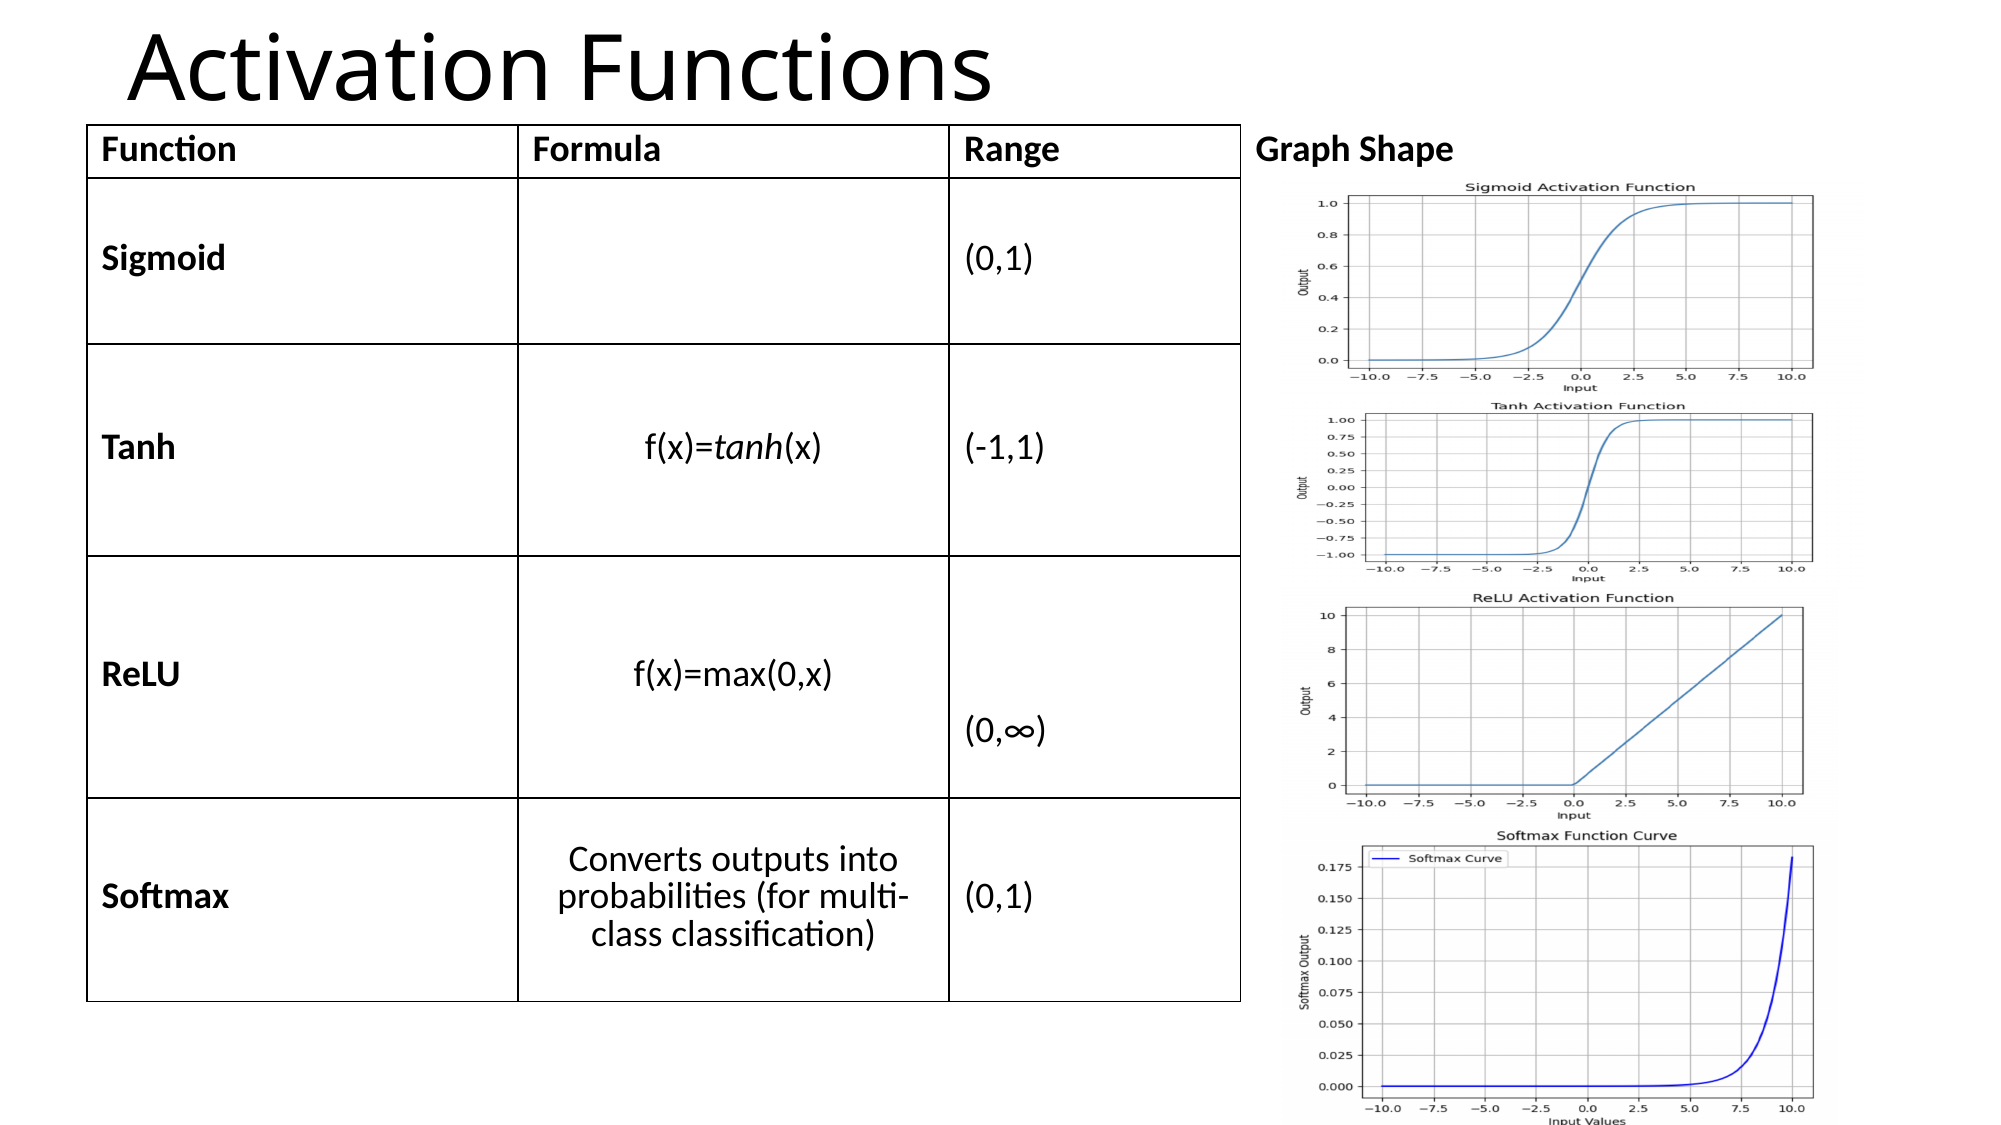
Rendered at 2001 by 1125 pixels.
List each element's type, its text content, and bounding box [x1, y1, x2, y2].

title Activation Functions [112, 0, 1838, 180]
picture [1281, 179, 1863, 1125]
